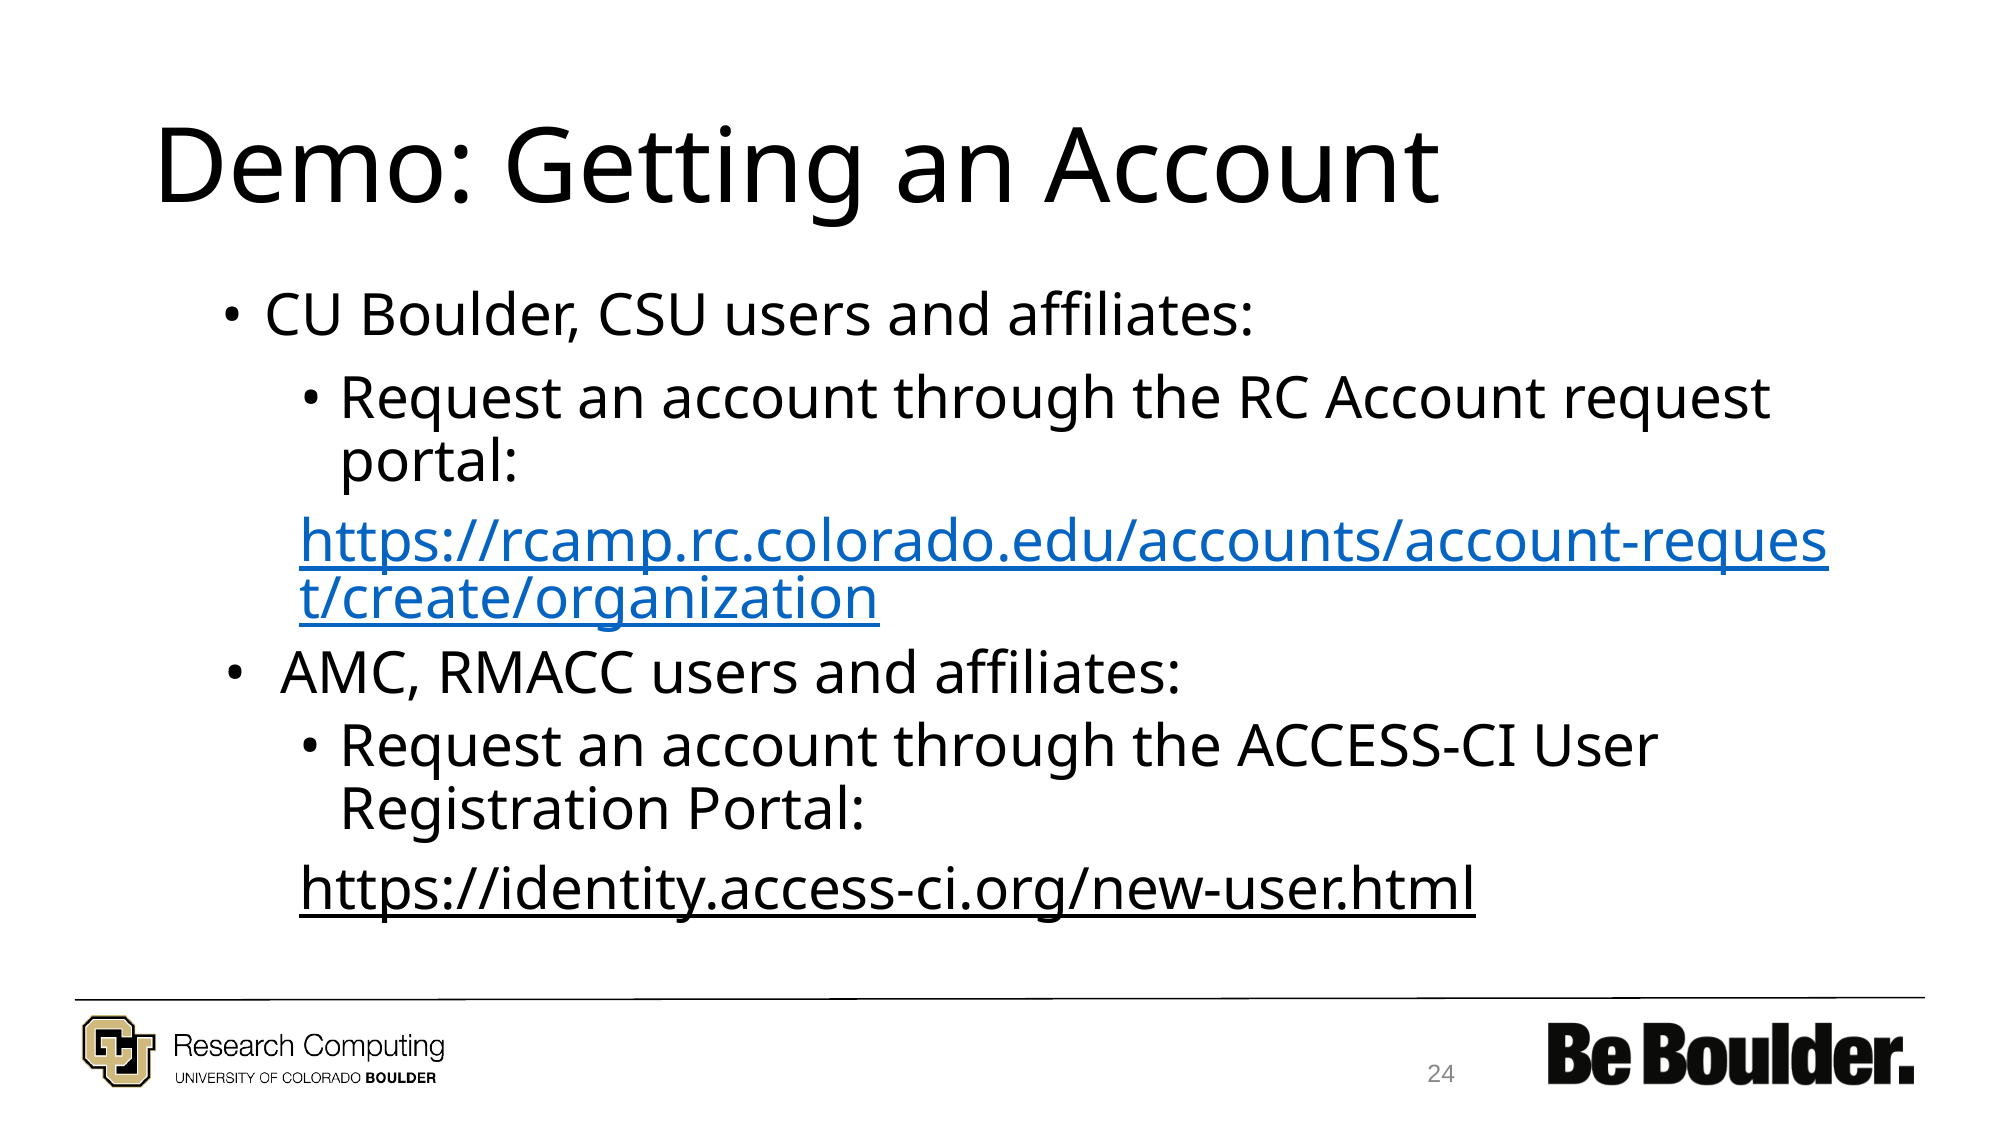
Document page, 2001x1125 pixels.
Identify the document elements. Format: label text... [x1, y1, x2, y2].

picture [81, 1015, 444, 1088]
title Demo: Getting an Account [137, 59, 1863, 277]
list CU Boulder, CSU users and affiliates: Request an account through the RC Account request portal: https://rcamp.rc.colorado.edu/accounts/account-request/create/organization AMC, RMACC users and affiliates: Request an account through the ACCESS-CI User Registration Portal: https://identity.access-ci.org/new-user.html [137, 277, 1863, 961]
slide_number 24 [1412, 1042, 1525, 1103]
picture [1524, 1015, 1938, 1088]
